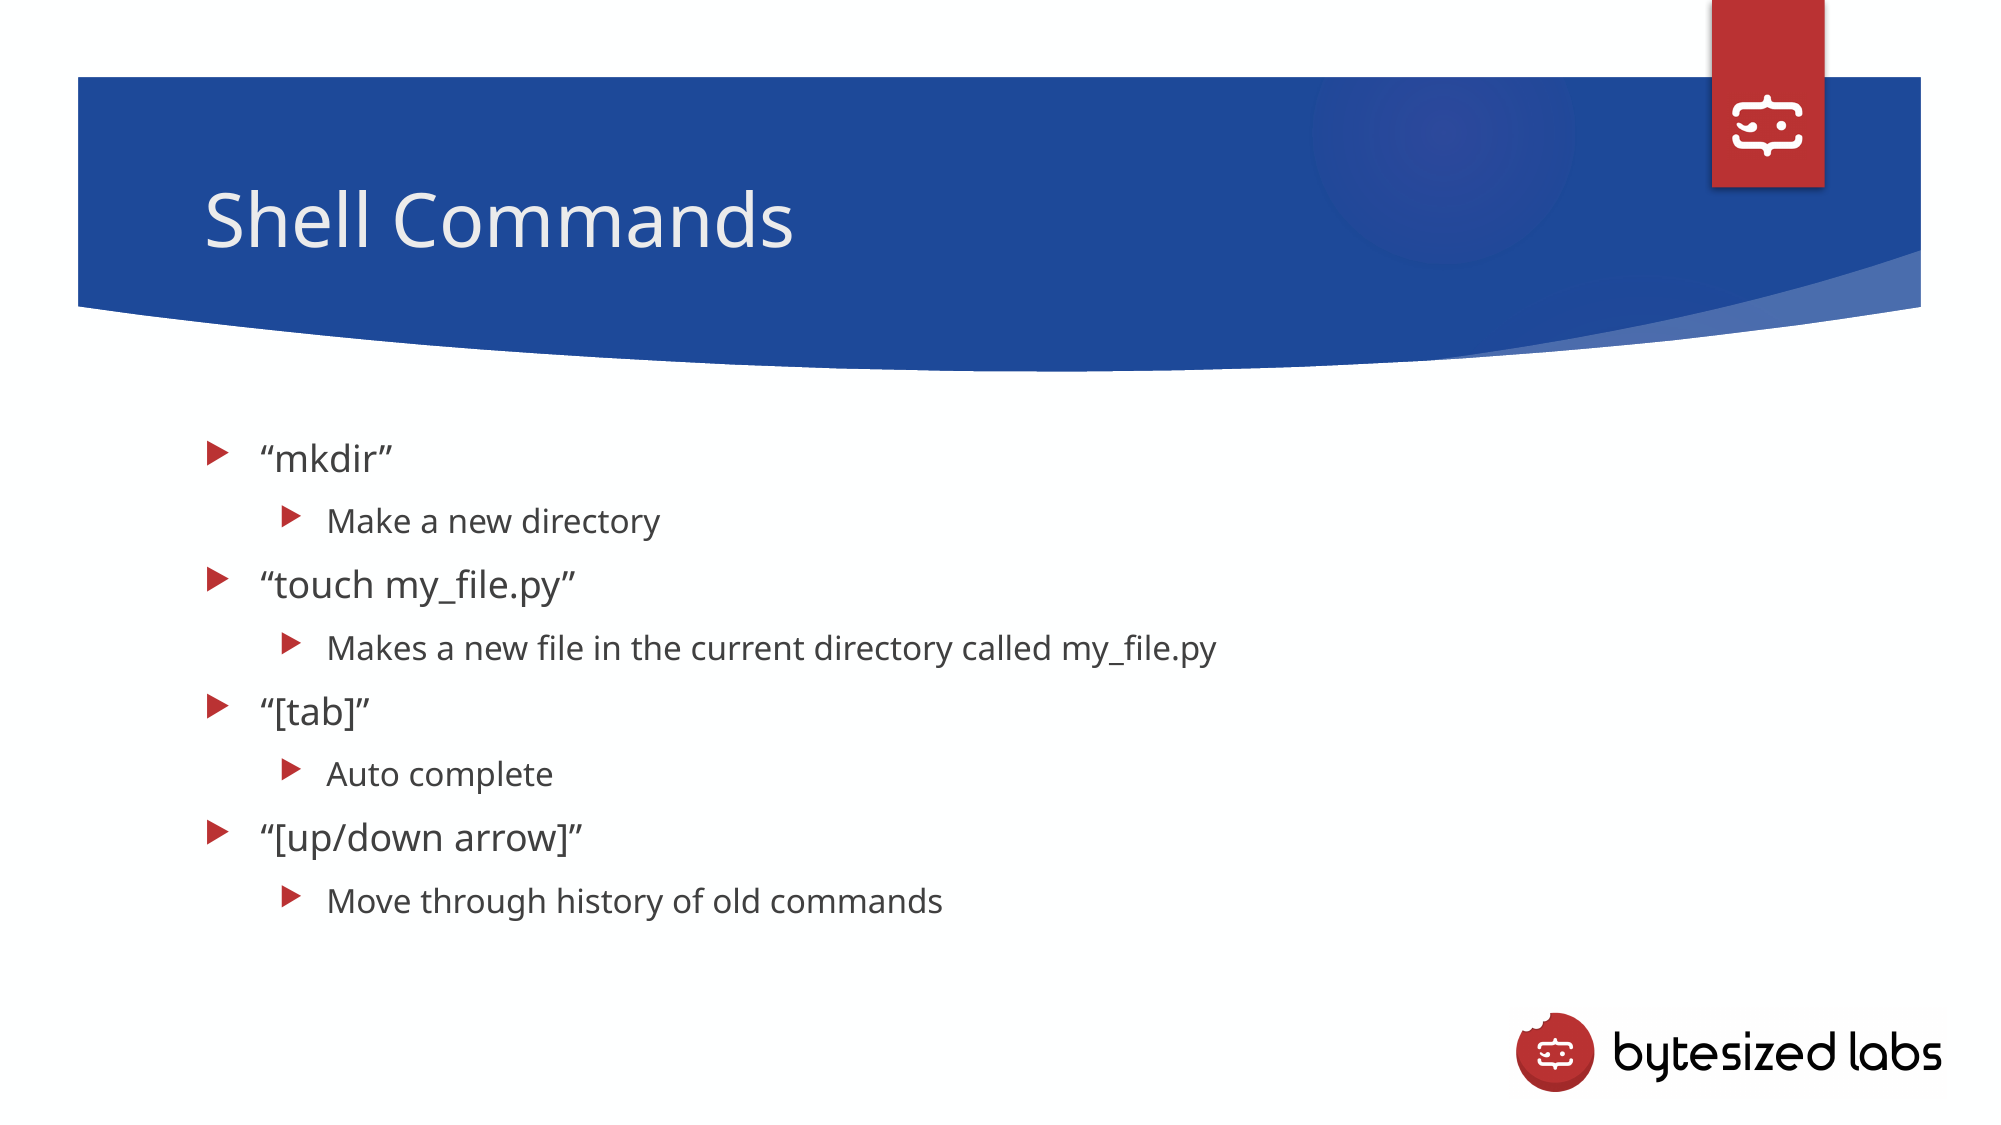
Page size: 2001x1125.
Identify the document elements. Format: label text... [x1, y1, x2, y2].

picture [1509, 1007, 1947, 1099]
title Shell Commands [189, 159, 1627, 276]
list “mkdir” Make a new directory “touch my_file.py” Makes a new file in the current directory called my_file.py “[tab]” Auto complete “[up/down arrow]” Move through history of old commands [189, 427, 1638, 1041]
picture [1727, 92, 1807, 160]
